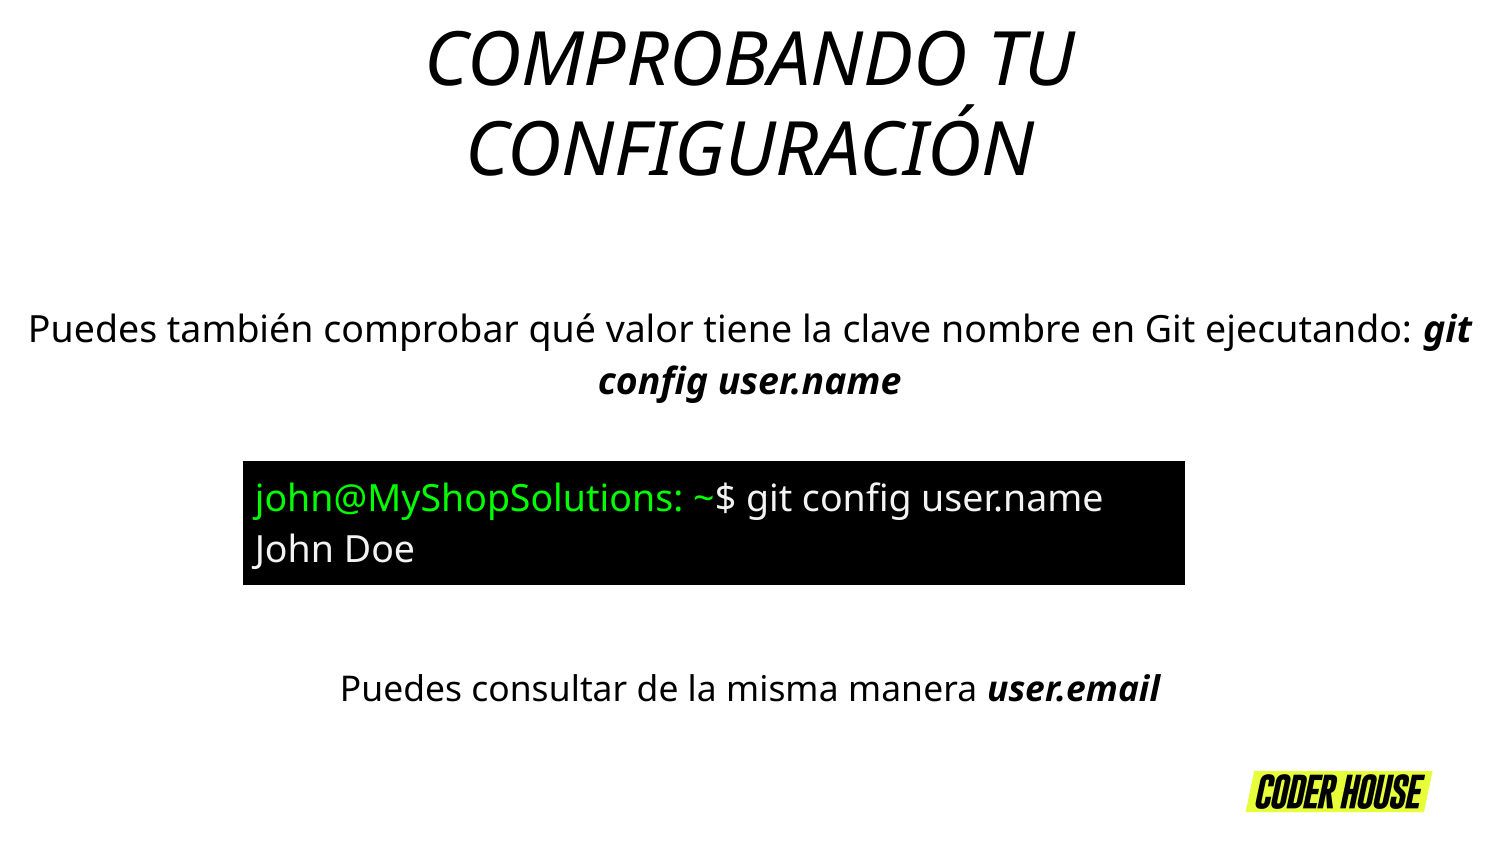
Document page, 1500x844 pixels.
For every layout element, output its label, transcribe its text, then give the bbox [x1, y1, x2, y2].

table_header john@MyShopSolutions: ~$ git config user.name John Doe [245, 462, 1184, 583]
picture [1241, 764, 1437, 819]
text_box Puedes también comprobar qué valor tiene la clave nombre en Git ejecutando: git config user.name [0, 275, 1500, 425]
text_box Puedes consultar de la misma manera user.email [105, 609, 1395, 759]
text_box COMPROBANDO TU CONFIGURACIÓN [207, 19, 1293, 183]
